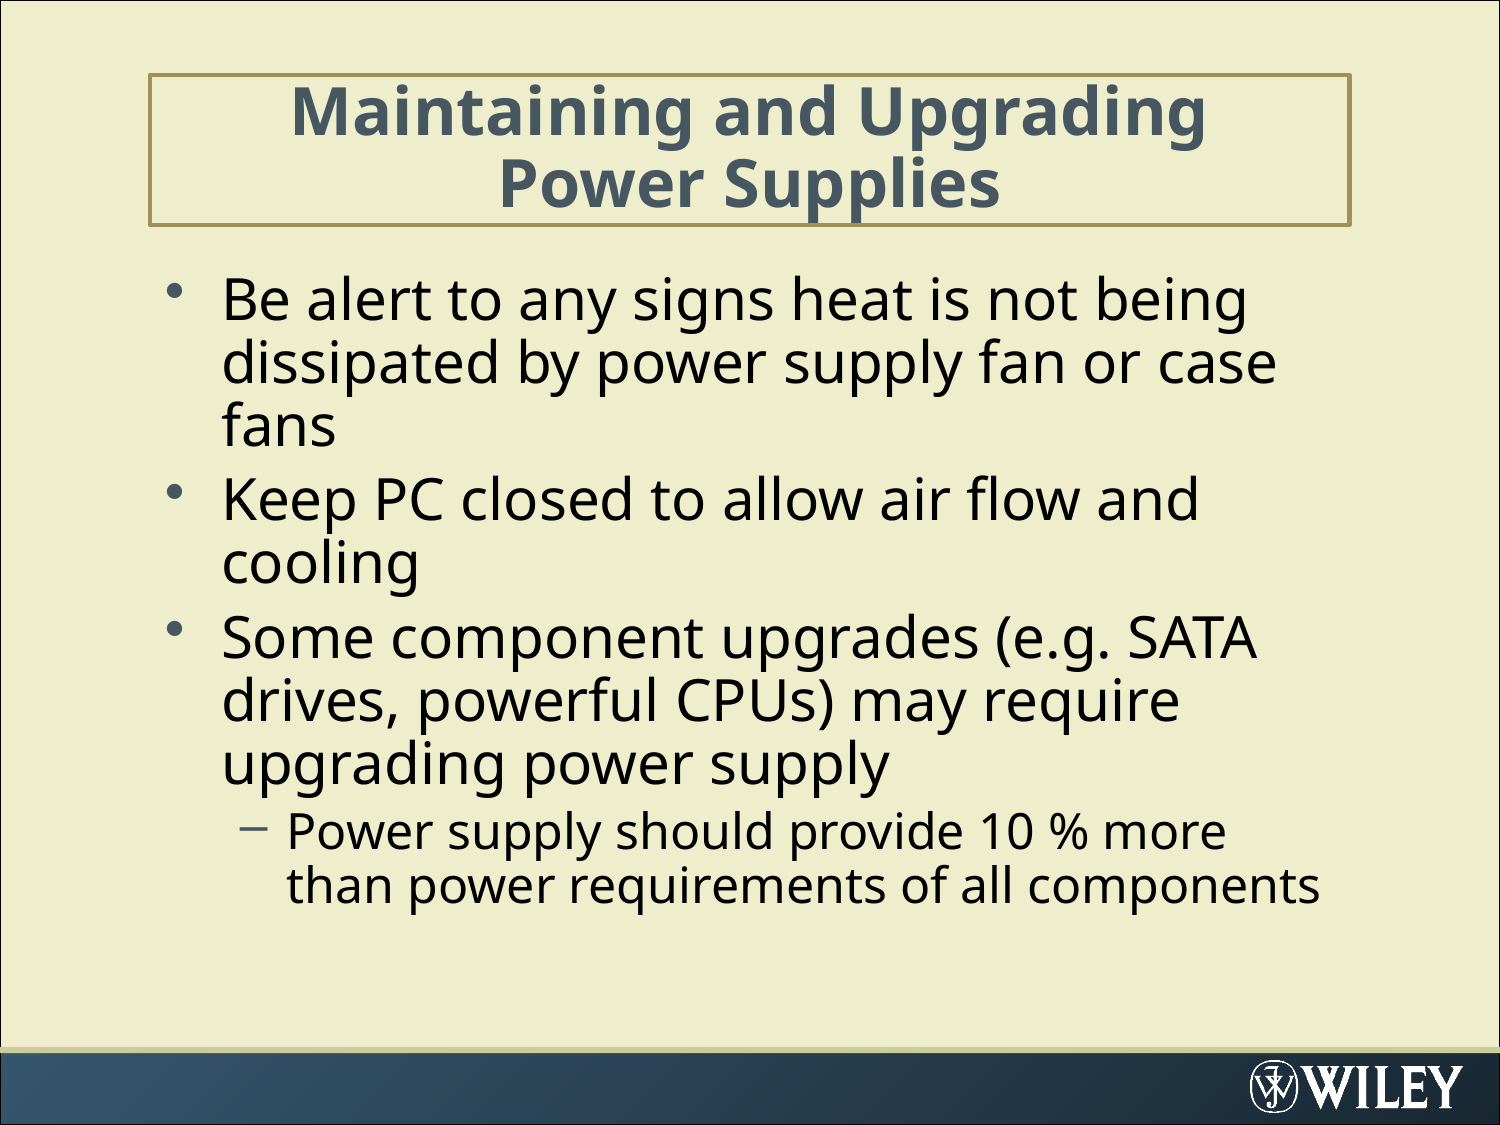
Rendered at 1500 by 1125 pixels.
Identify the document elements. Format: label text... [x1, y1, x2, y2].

list Be alert to any signs heat is not being dissipated by power supply fan or case fans Keep PC closed to allow air flow and cooling Some component upgrades (e.g. SATA drives, powerful CPUs) may require upgrading power supply Power supply should provide 10 % more than power requirements of all components [149, 262, 1350, 938]
picture [1250, 1060, 1463, 1113]
title Maintaining and Upgrading Power Supplies [148, 73, 1352, 227]
